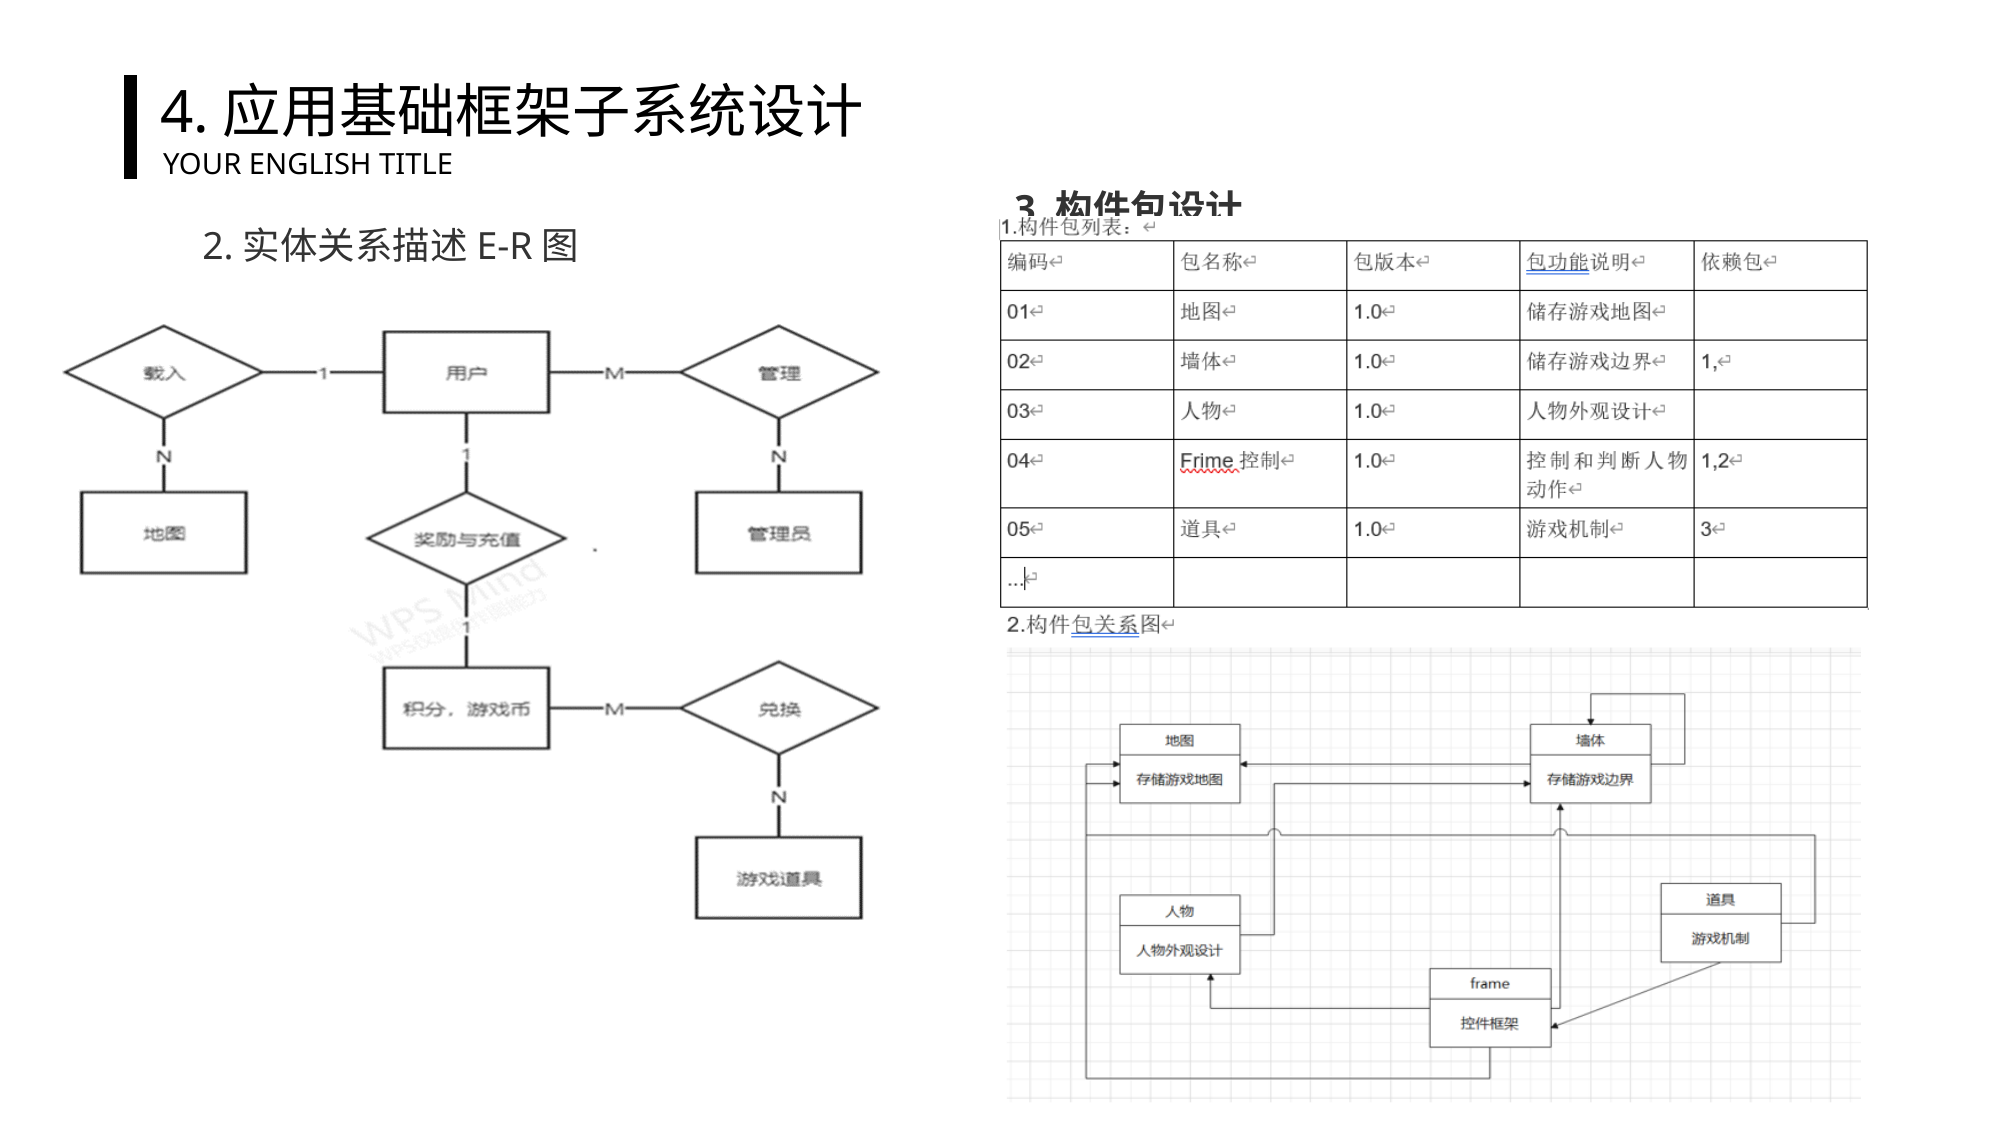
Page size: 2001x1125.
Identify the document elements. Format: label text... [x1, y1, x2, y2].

text_box YOUR ENGLISH TITLE [148, 137, 518, 188]
text_box 2.实体关系描述E-R图 [187, 181, 999, 275]
picture [991, 216, 1869, 1108]
text_box 4.应用基础框架子系统设计 [145, 67, 1000, 152]
picture [34, 318, 889, 933]
text_box 3.构件包设计 [999, 144, 1374, 216]
